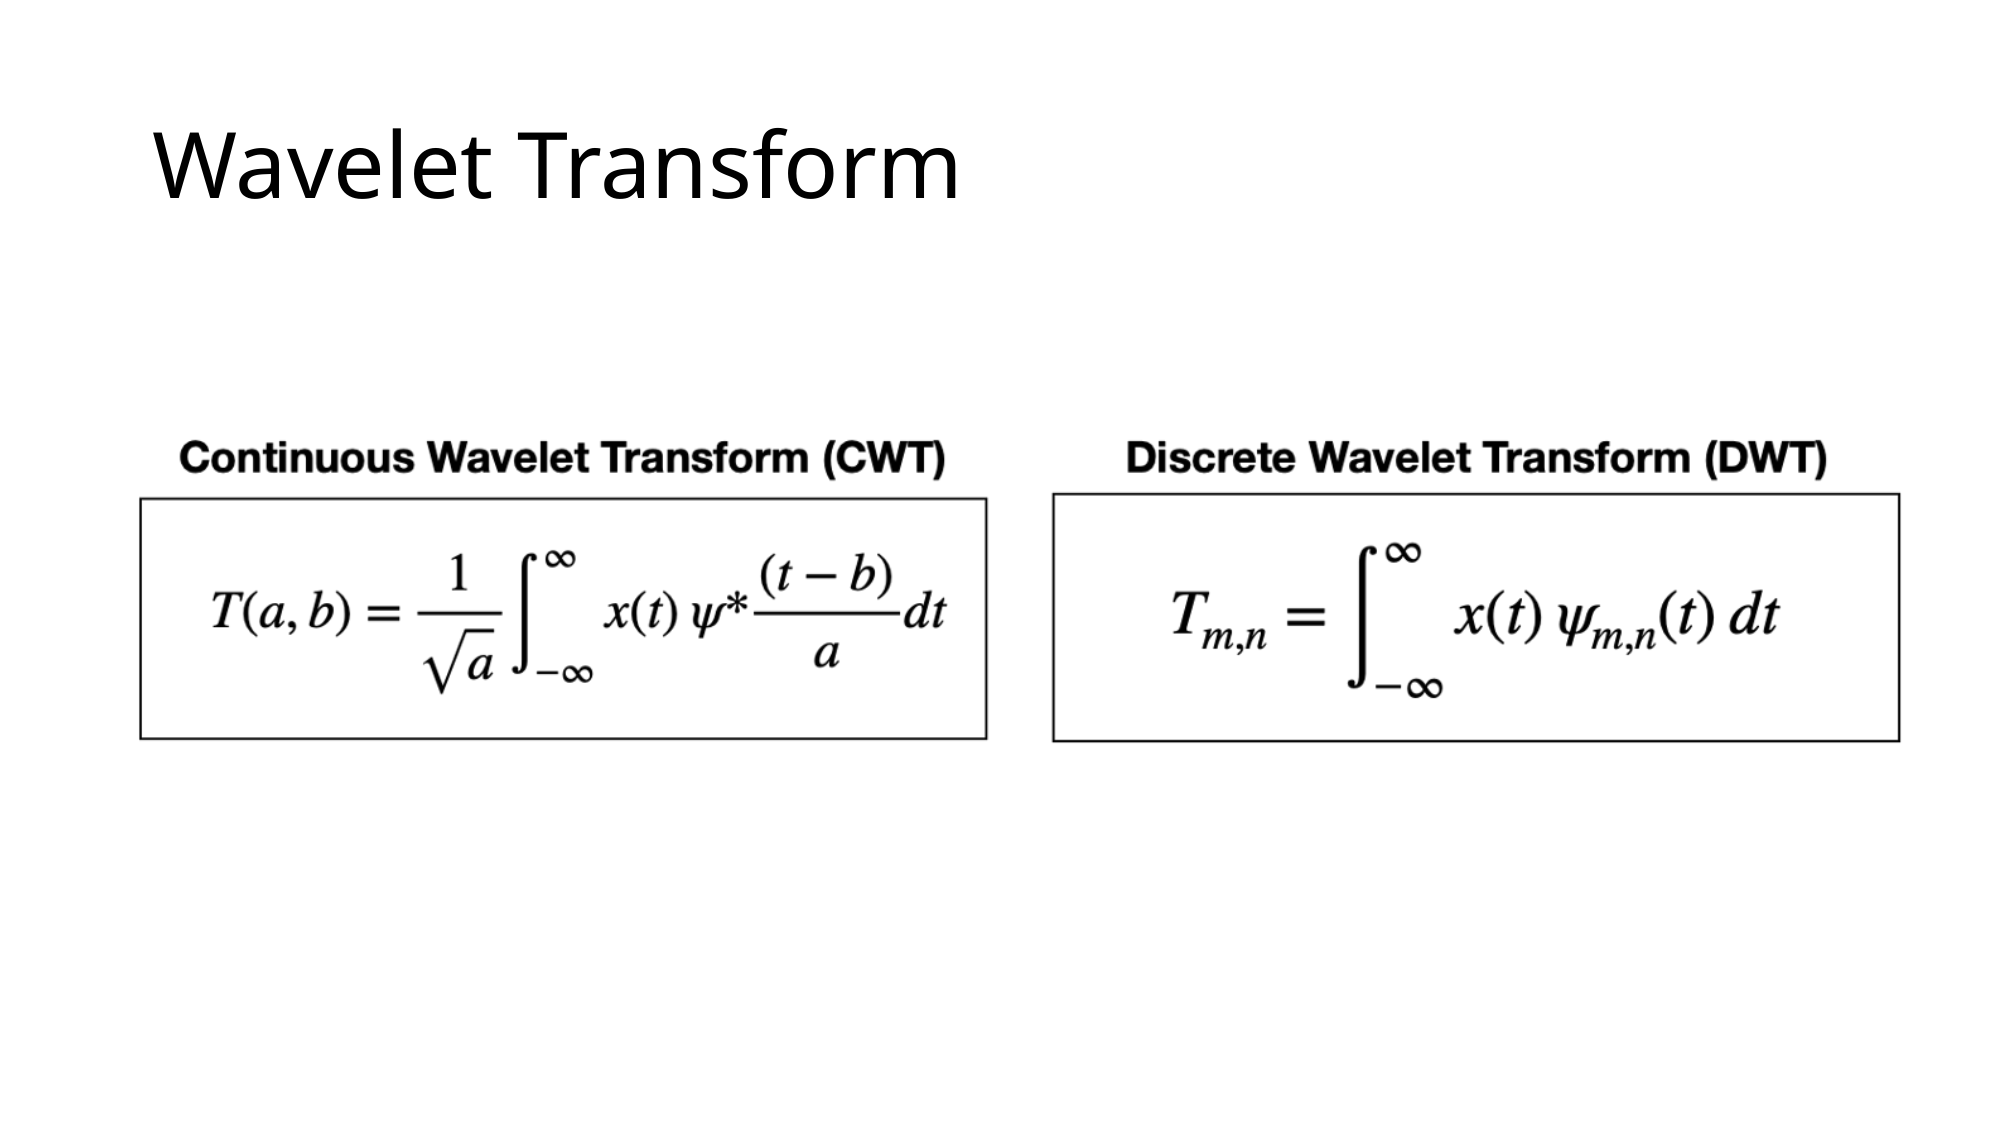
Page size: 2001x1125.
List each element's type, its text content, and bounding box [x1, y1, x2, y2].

picture [137, 416, 1903, 745]
title Wavelet Transform [137, 59, 1863, 278]
